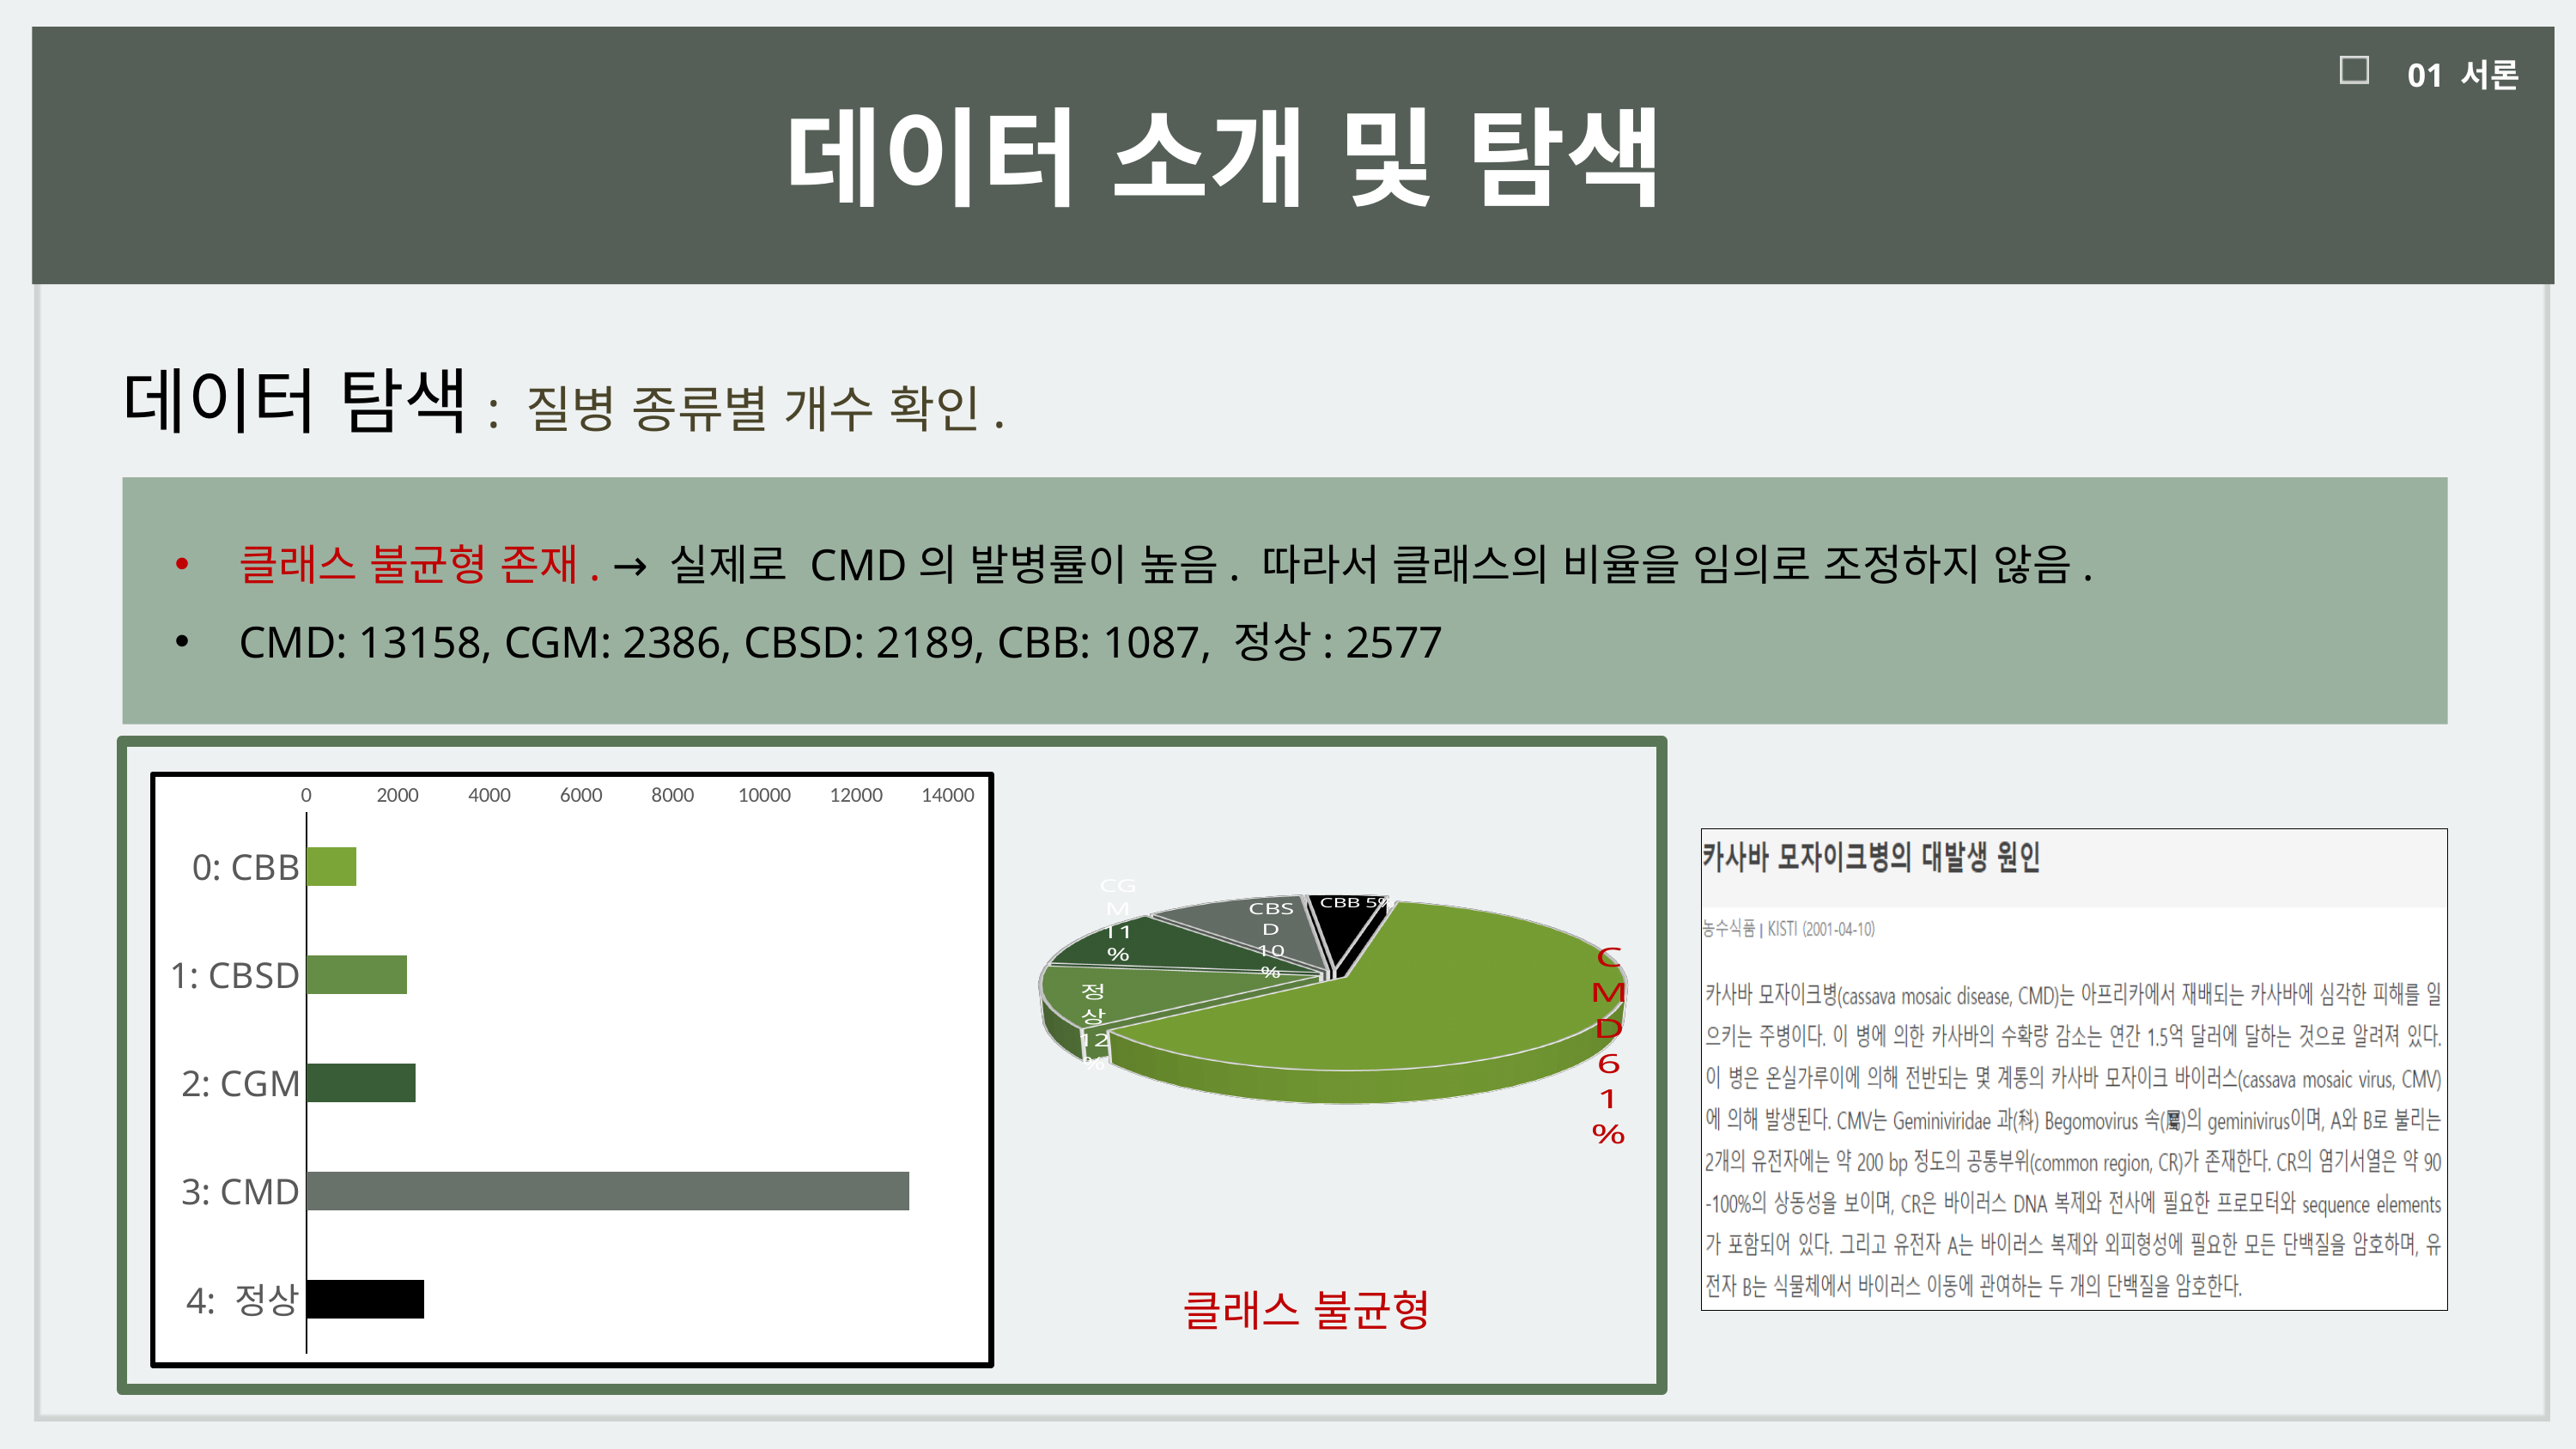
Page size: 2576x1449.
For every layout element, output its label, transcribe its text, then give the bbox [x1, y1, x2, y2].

chart [149, 771, 994, 1368]
text_box 01 서론 [2395, 48, 2533, 100]
chart [1007, 815, 1702, 1270]
text_box 클래스 불균형 존재. → 실제로 CMD의 발병률이 높음. 따라서 클래스의 비율을 임의로 조정하지 않음. CMD: 13158, CGM: 2386, CBSD: 2189, CBB: 1087, 정상: 2577 [161, 506, 2287, 673]
text_box 클래스 불균형 [1170, 1251, 2576, 1342]
text_box [30, 25, 2556, 286]
text_box [121, 476, 2450, 726]
text_box 데이터 탐색: 질병 종류별 개수 확인. [109, 350, 1666, 509]
text_box 데이터 소개 및 탐색 [771, 83, 1678, 226]
picture [36, 286, 2548, 1419]
text_box [120, 739, 1664, 1391]
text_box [2339, 56, 2369, 85]
